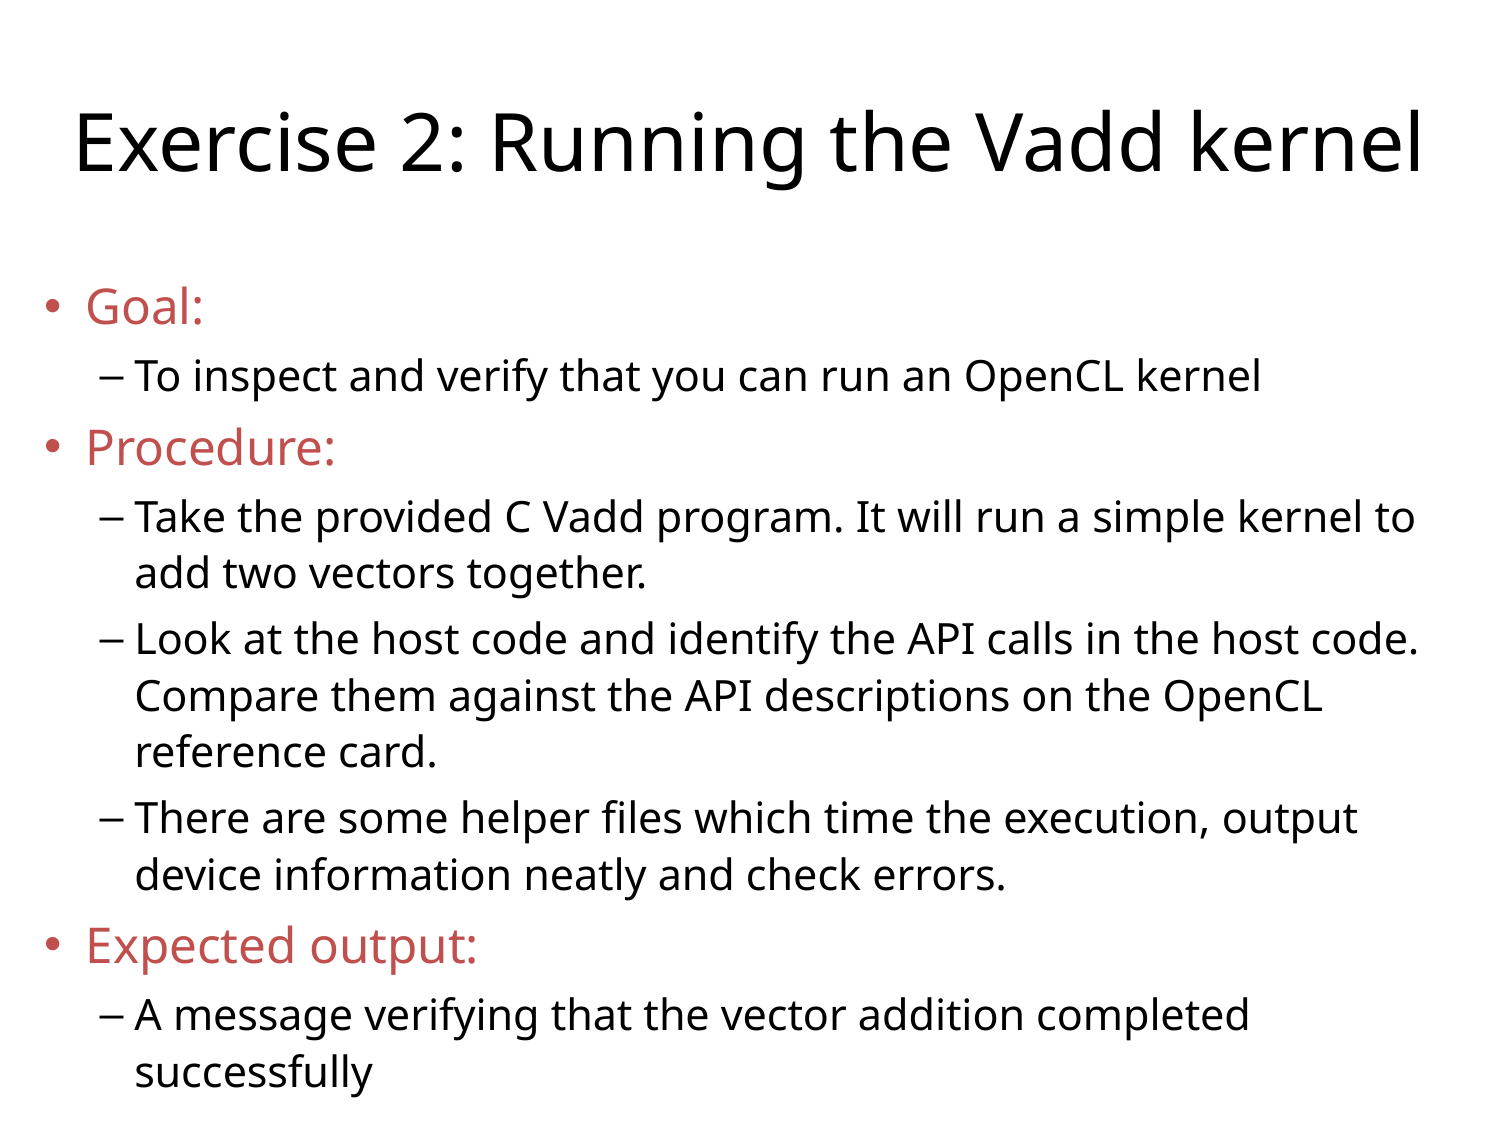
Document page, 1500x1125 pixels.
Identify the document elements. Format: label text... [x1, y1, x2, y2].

text_box Exercise 2: Running the Vadd kernel [0, 45, 1500, 233]
text_box Goal: To inspect and verify that you can run an OpenCL kernel Procedure: Take the provided C Vadd program. It will run a simple kernel to add two vectors together. Look at the host code and identify the API calls in the host code. Compare them against the API descriptions on the OpenCL reference card. There are some helper files which time the execution, output device information neatly and check errors. Expected output: A message verifying that the vector addition completed successfully [29, 262, 1471, 1106]
